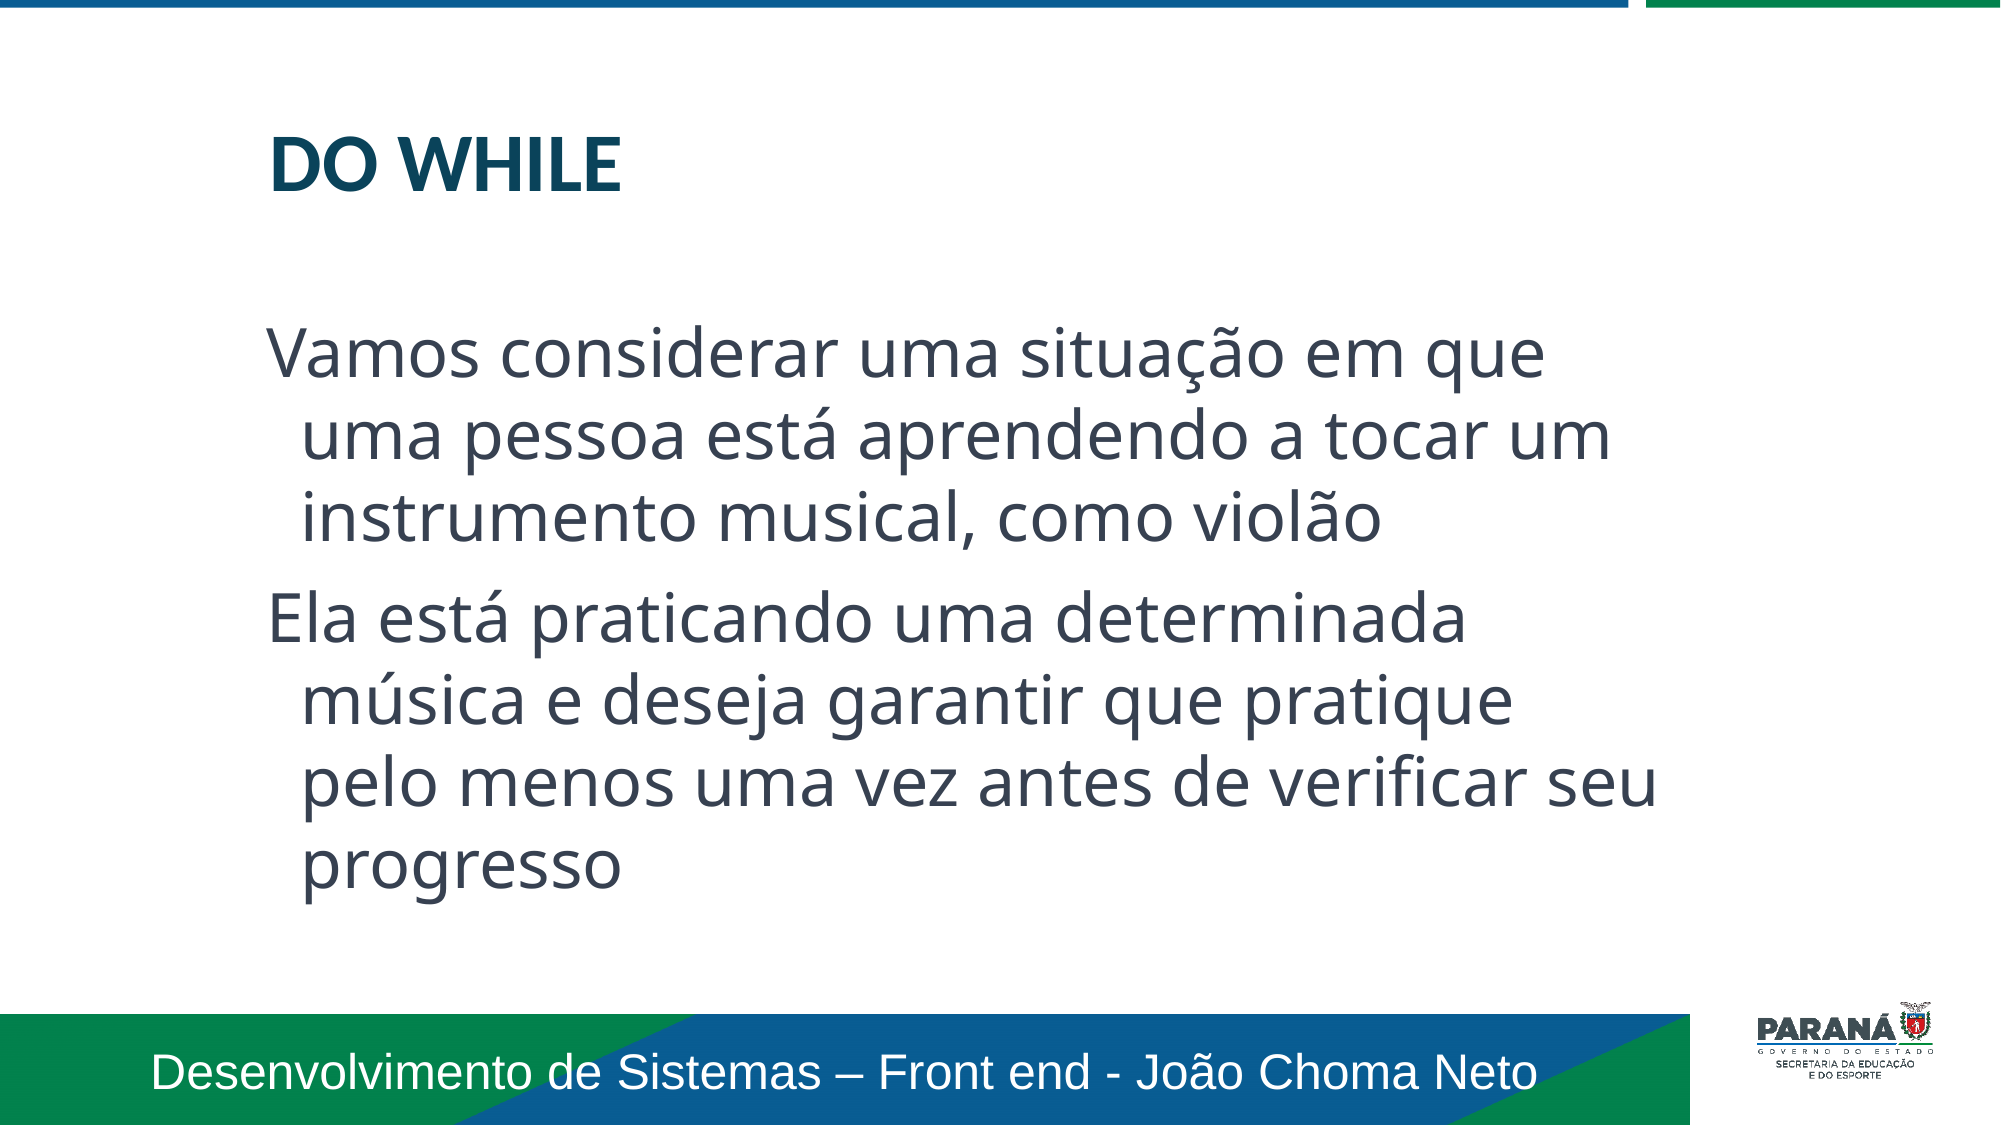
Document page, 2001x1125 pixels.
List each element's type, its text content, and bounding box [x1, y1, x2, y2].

list DO WHILE [217, 111, 1637, 249]
picture [0, 1014, 1690, 1125]
picture [1757, 1002, 1933, 1081]
list Vamos considerar uma situação em que uma pessoa está aprendendo a tocar um instrumento musical, como violão Ela está praticando uma determinada música e deseja garantir que pratique pelo menos uma vez antes de verificar seu progresso [217, 302, 1677, 921]
